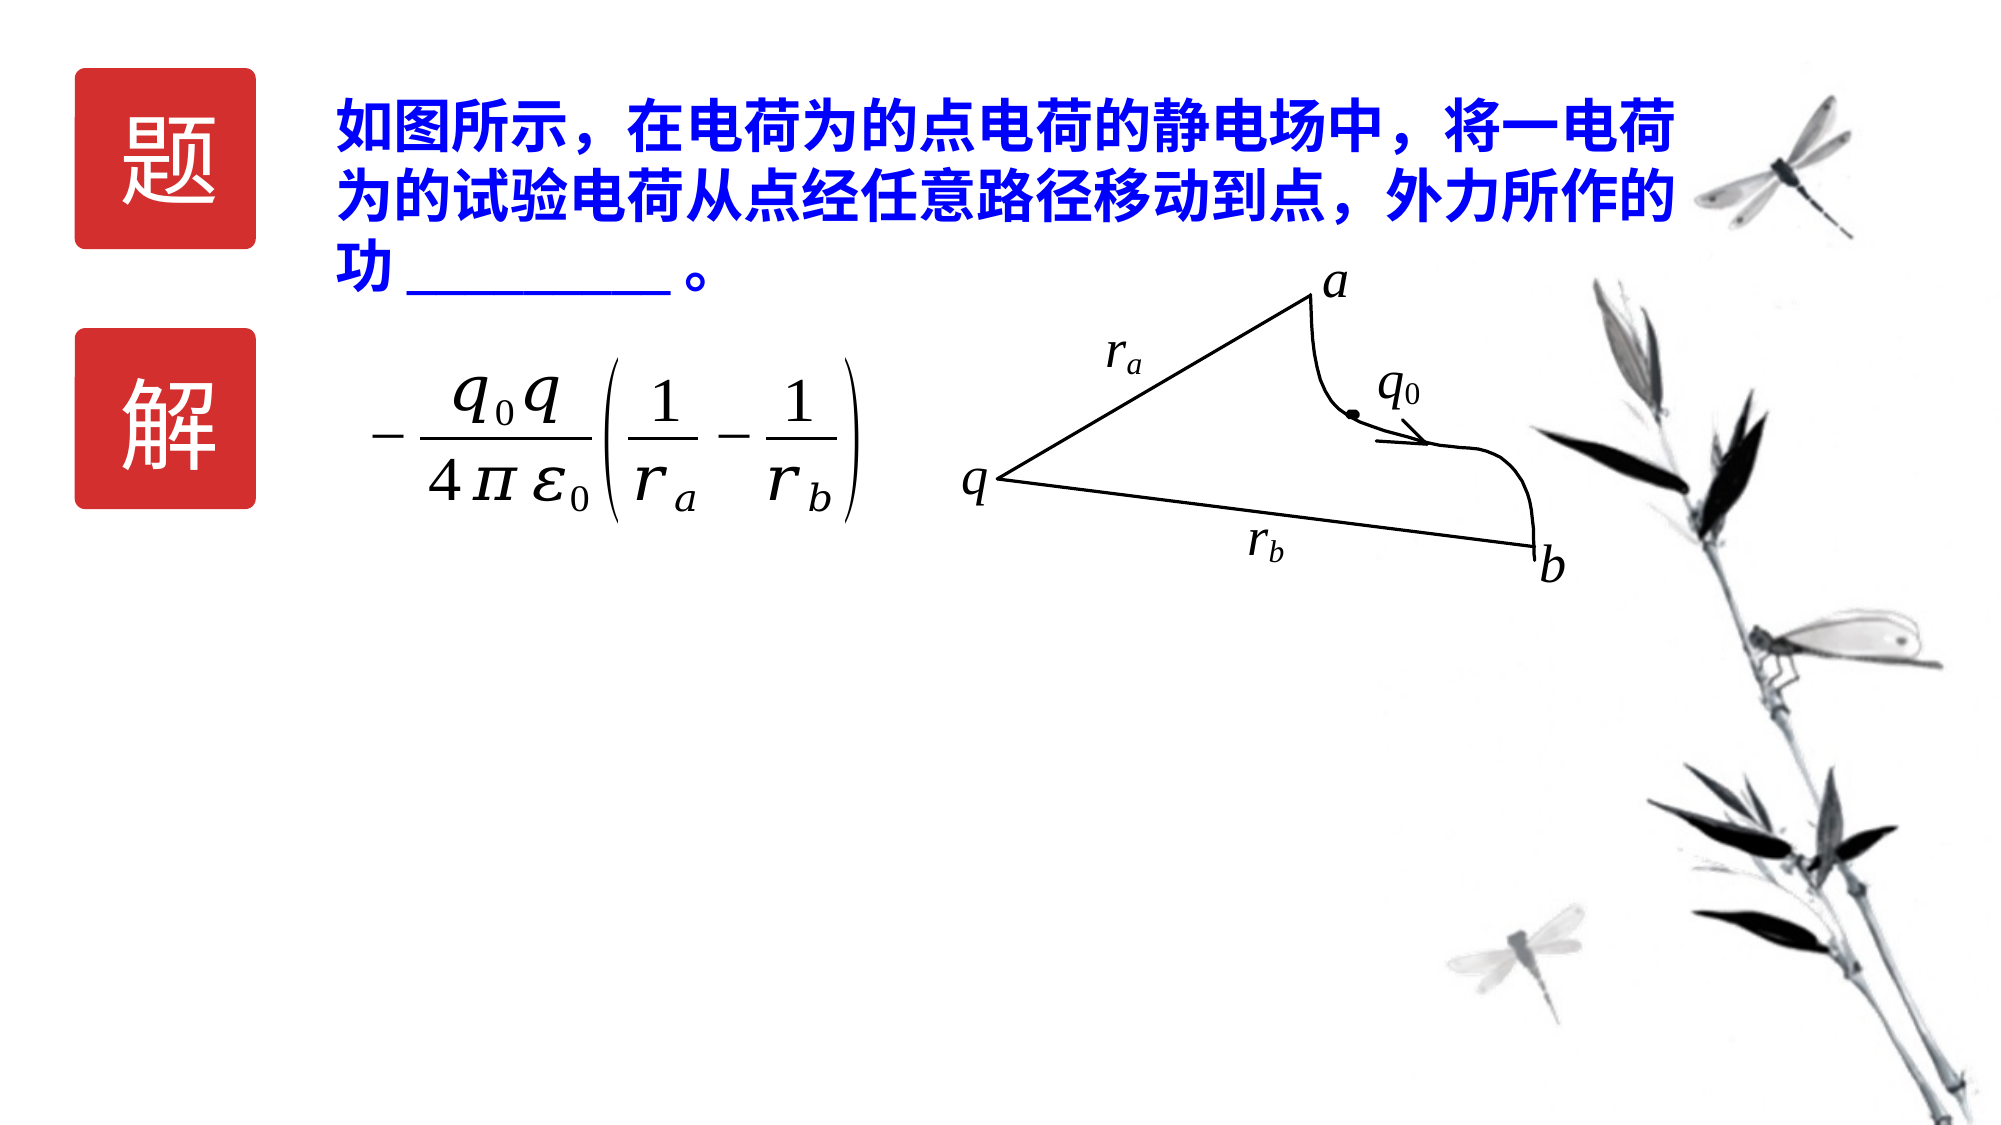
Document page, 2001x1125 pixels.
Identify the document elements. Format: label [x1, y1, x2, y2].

text_box [74, 328, 256, 510]
text_box [320, 81, 1692, 614]
text_box [74, 68, 256, 250]
picture [1376, 61, 2000, 1125]
